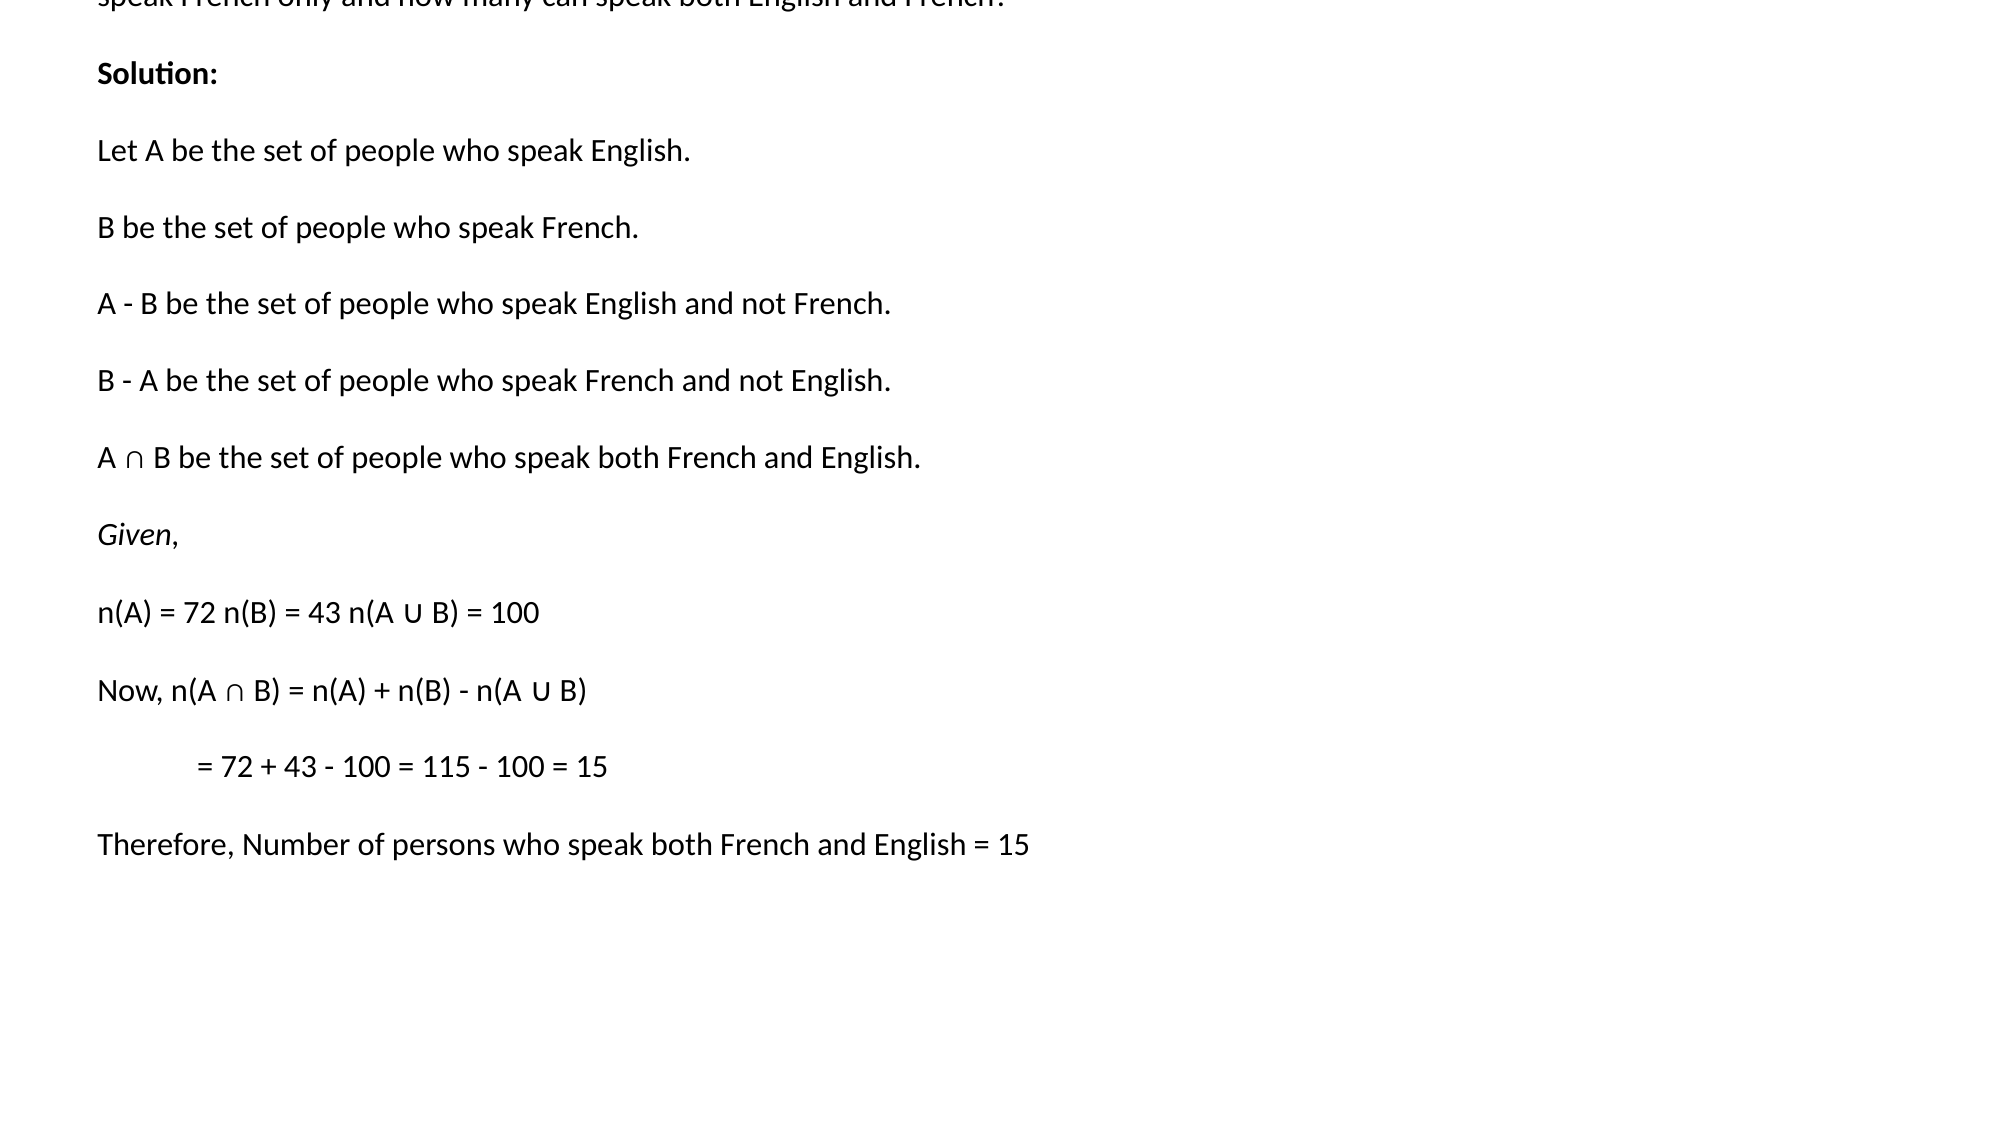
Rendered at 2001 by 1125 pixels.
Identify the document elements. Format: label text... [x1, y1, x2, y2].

list 5. In a group of 100 persons, 72 people can speak English and 43 can speak French. How many can speak English only? How many can speak French only and how many can speak both English and French? Solution: Let A be the set of people who speak English. B be the set of people who speak French. A - B be the set of people who speak English and not French. B - A be the set of people who speak French and not English. A ∩ B be the set of people who speak both French and English. Given, n(A) = 72 n(B) = 43 n(A ∪ B) = 100 Now, n(A ∩ B) = n(A) + n(B) - n(A ∪ B) = 72 + 43 - 100 = 115 - 100 = 15 Therefore, Number of persons who speak both French and English = 15 [77, 0, 1941, 1015]
